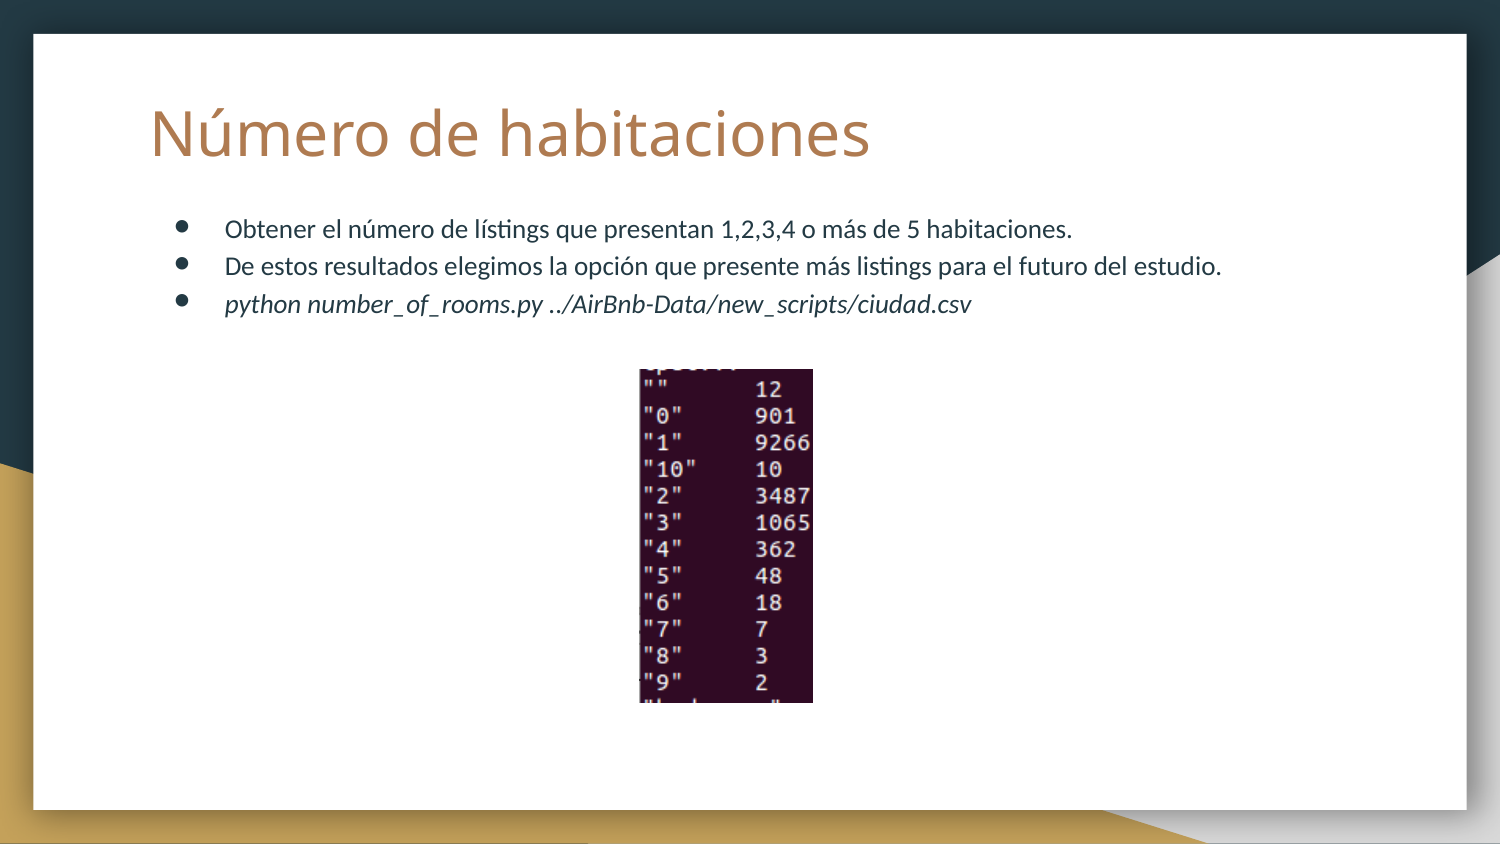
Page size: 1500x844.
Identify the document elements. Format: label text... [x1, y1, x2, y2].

list Obtener el número de lístings que presentan 1,2,3,4 o más de 5 habitaciones. De estos resultados elegimos la opción que presente más listings para el futuro del estudio. python number_of_rooms.py ../AirBnb-Data/new_scripts/ciudad.csv [134, 191, 1367, 594]
picture [638, 369, 813, 703]
title Número de habitaciones [134, 79, 1366, 191]
